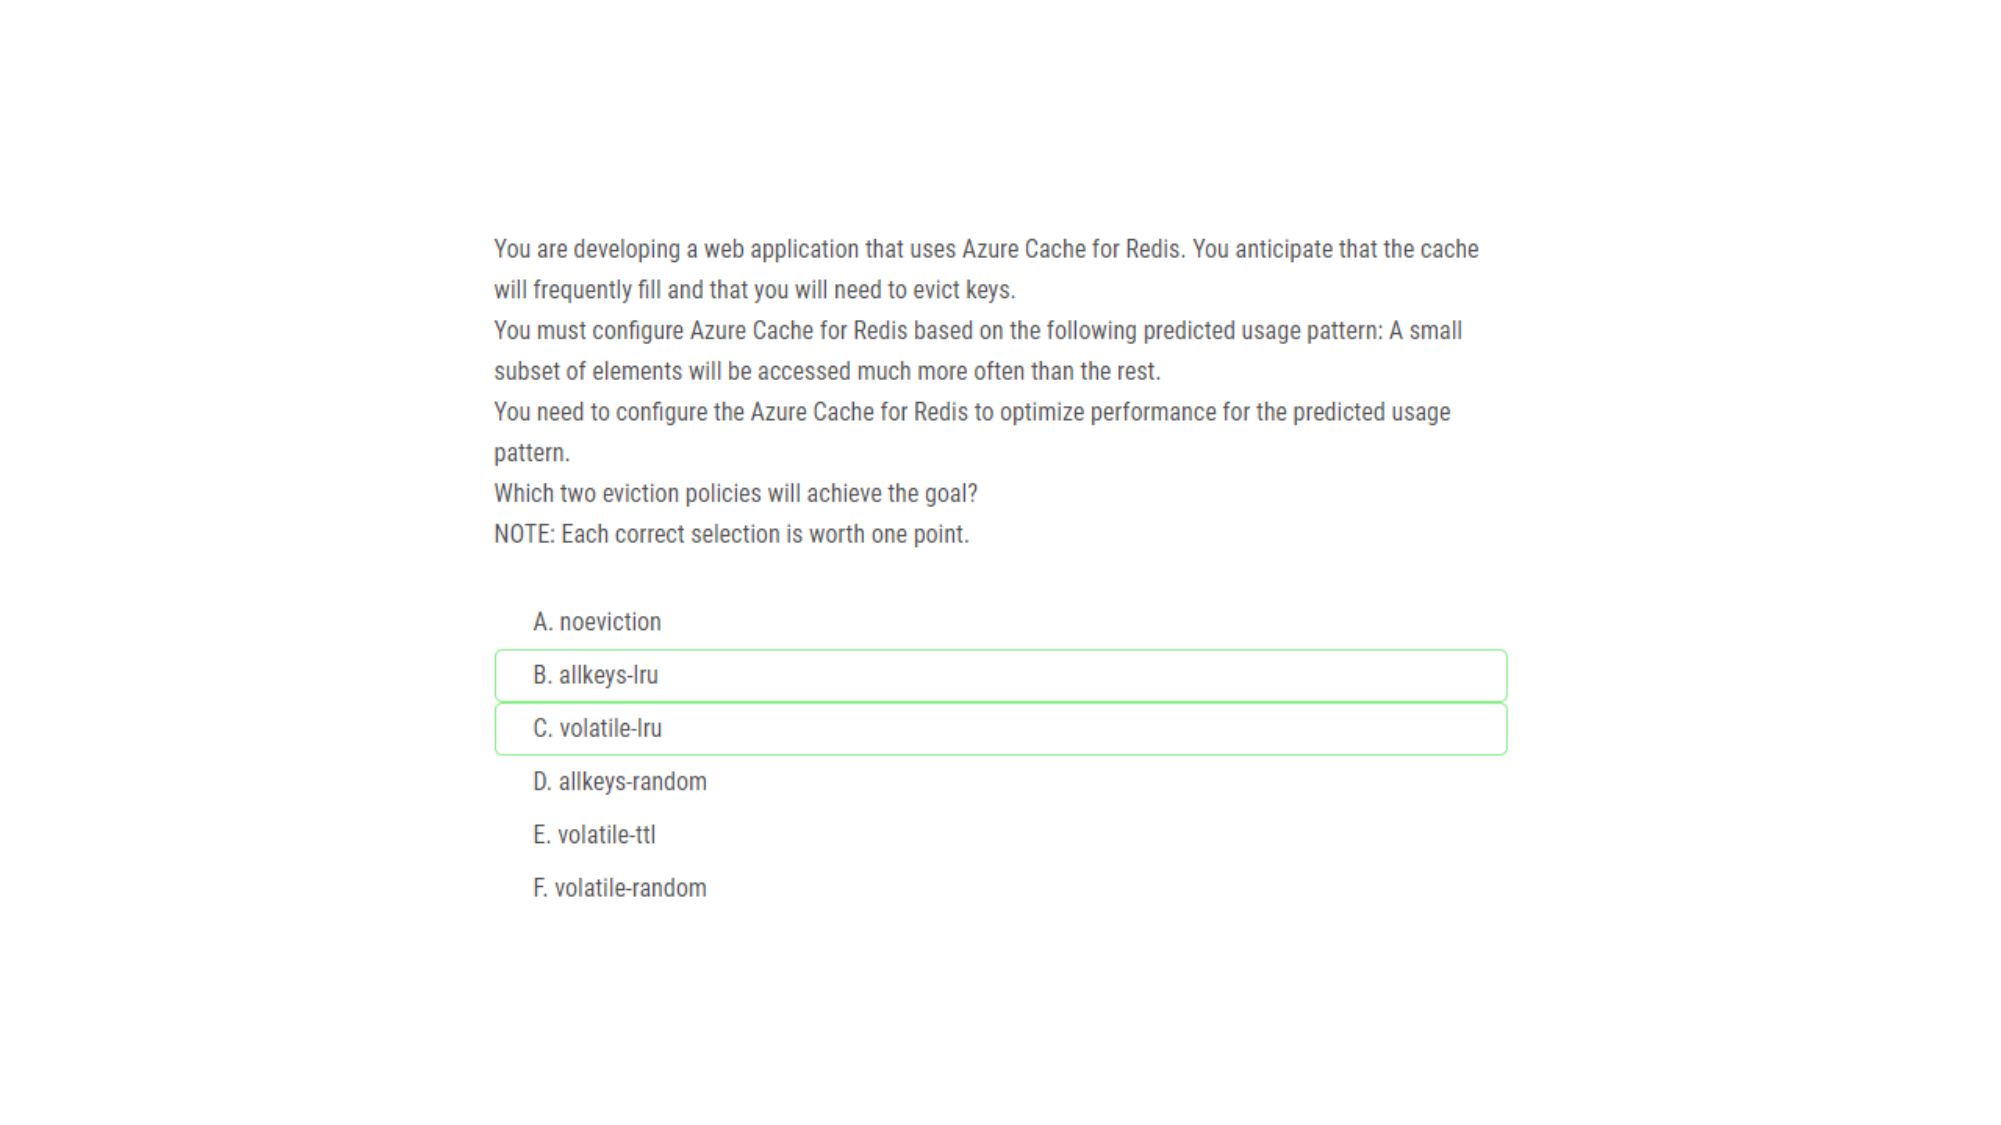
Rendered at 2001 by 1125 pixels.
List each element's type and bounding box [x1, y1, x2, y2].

picture [484, 225, 1516, 900]
